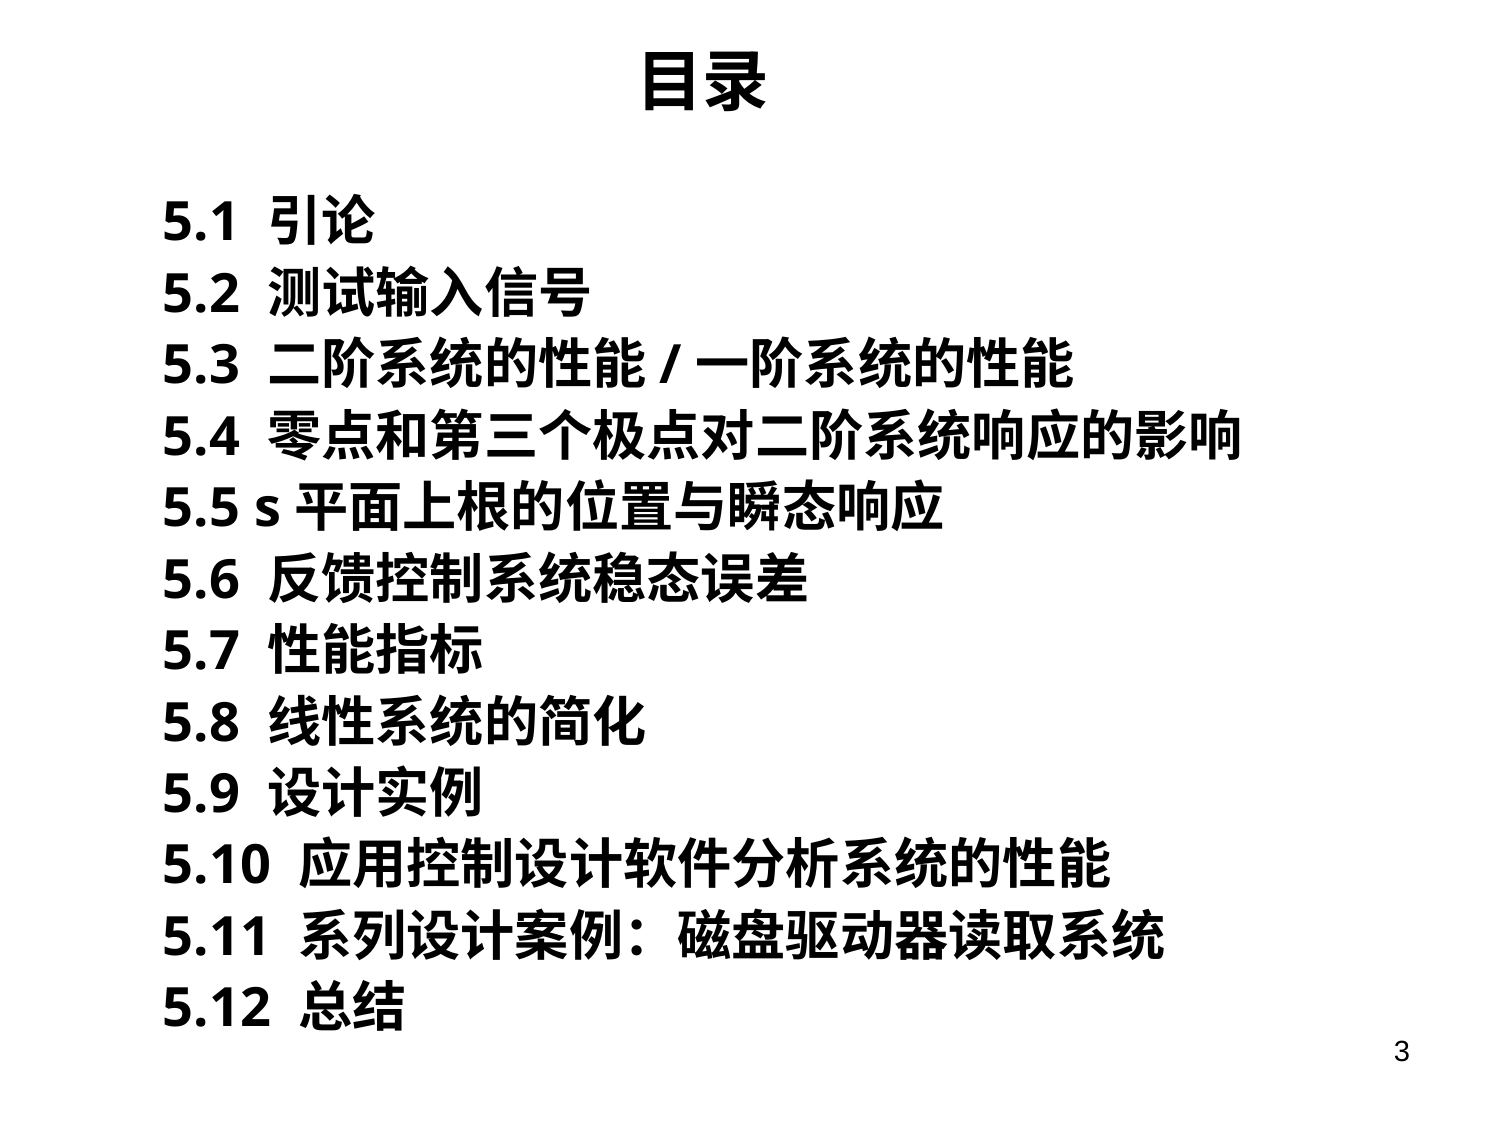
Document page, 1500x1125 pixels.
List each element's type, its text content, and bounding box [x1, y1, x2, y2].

list 5.1 引论 5.2 测试输入信号 5.3 二阶系统的性能/一阶系统的性能 5.4 零点和第三个极点对二阶系统响应的影响 5.5 s平面上根的位置与瞬态响应 5.6 反馈控制系统稳态误差 5.7 性能指标 5.8 线性系统的简化 5.9 设计实例 5.10 应用控制设计软件分析系统的性能 5.11 系列设计案例：磁盘驱动器读取系统 5.12 总结 [147, 172, 1377, 1077]
text_box 3 [1074, 1024, 1425, 1103]
title 目录 [466, 25, 940, 132]
